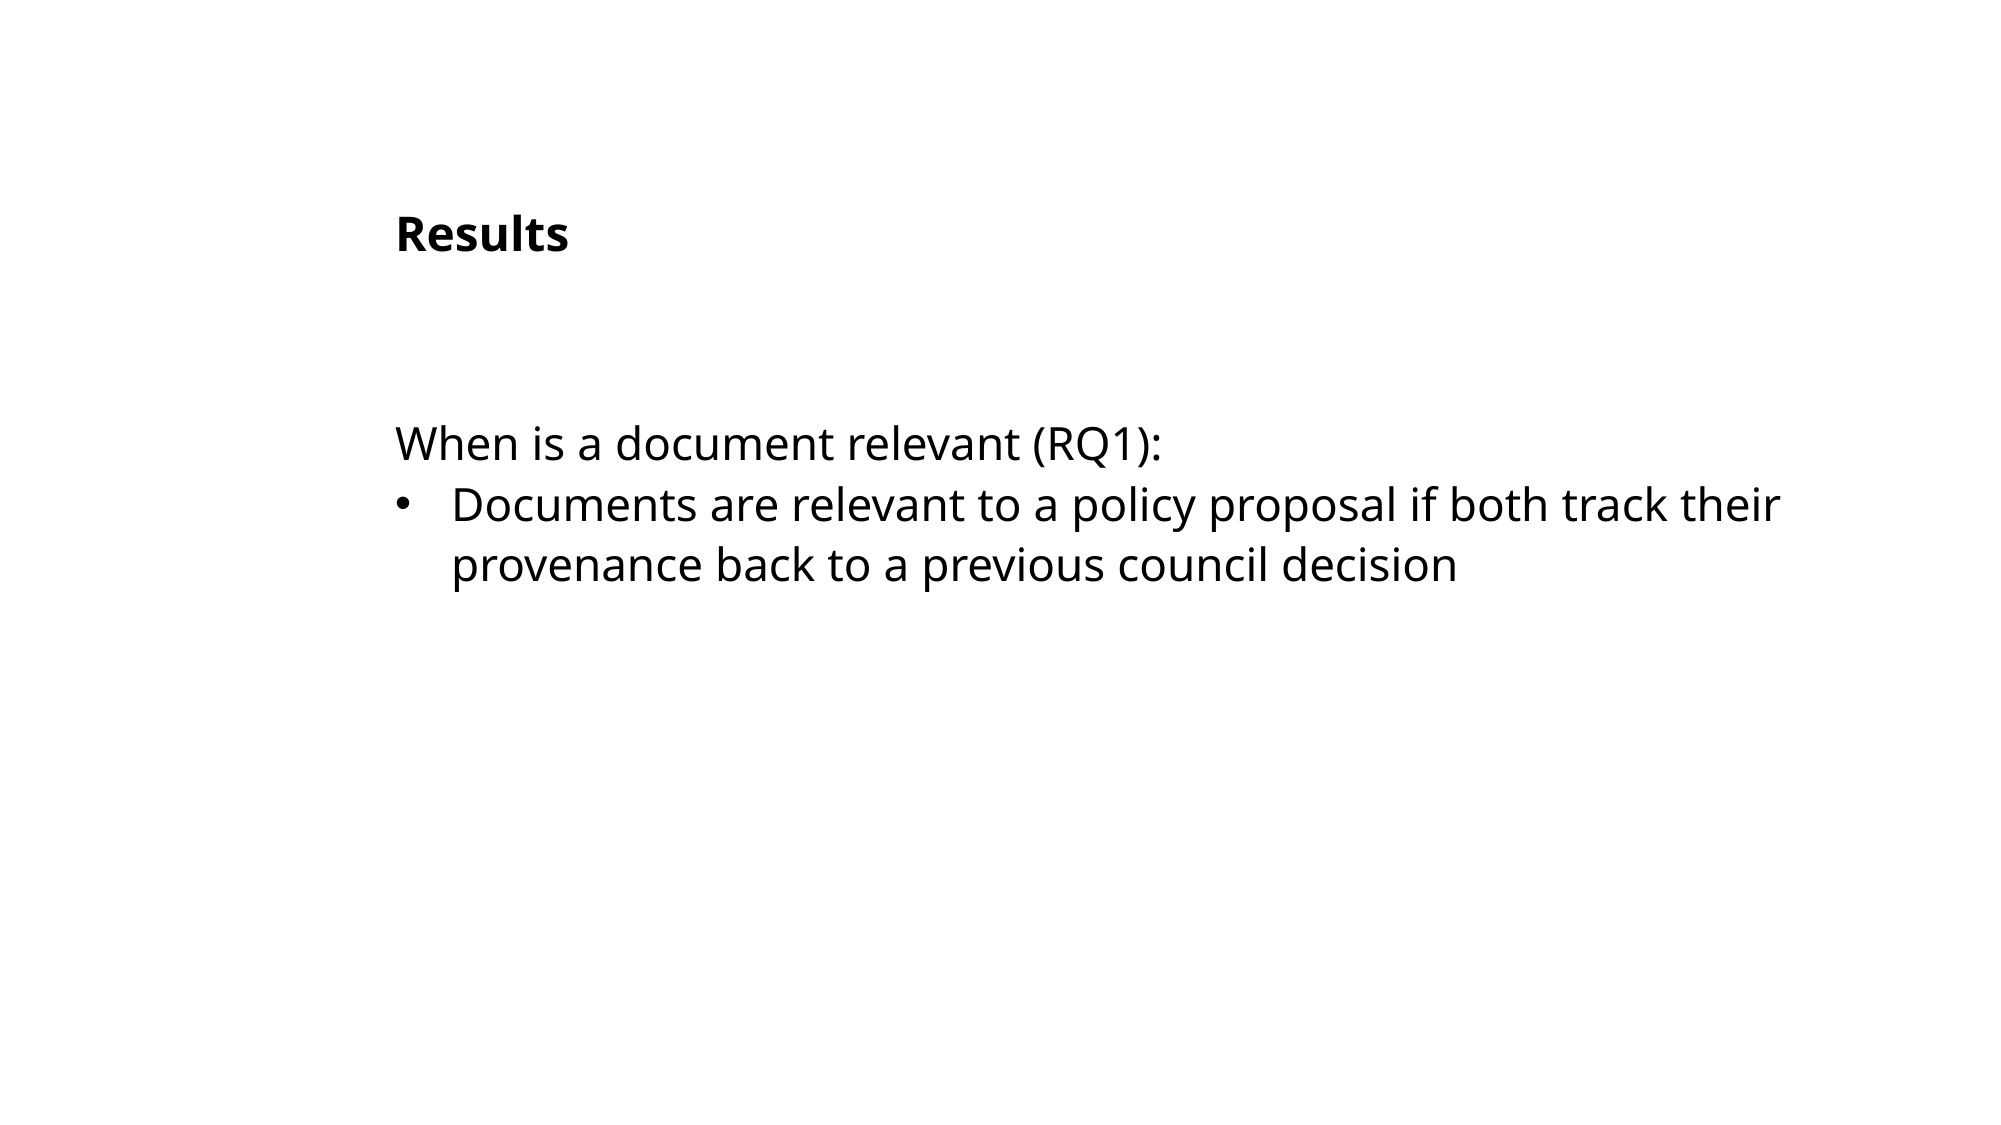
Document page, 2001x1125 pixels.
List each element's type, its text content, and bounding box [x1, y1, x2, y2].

title Results [380, 196, 1621, 401]
list When is a document relevant (RQ1): Documents are relevant to a policy proposal if both track their provenance back to a previous council decision [380, 401, 1972, 967]
